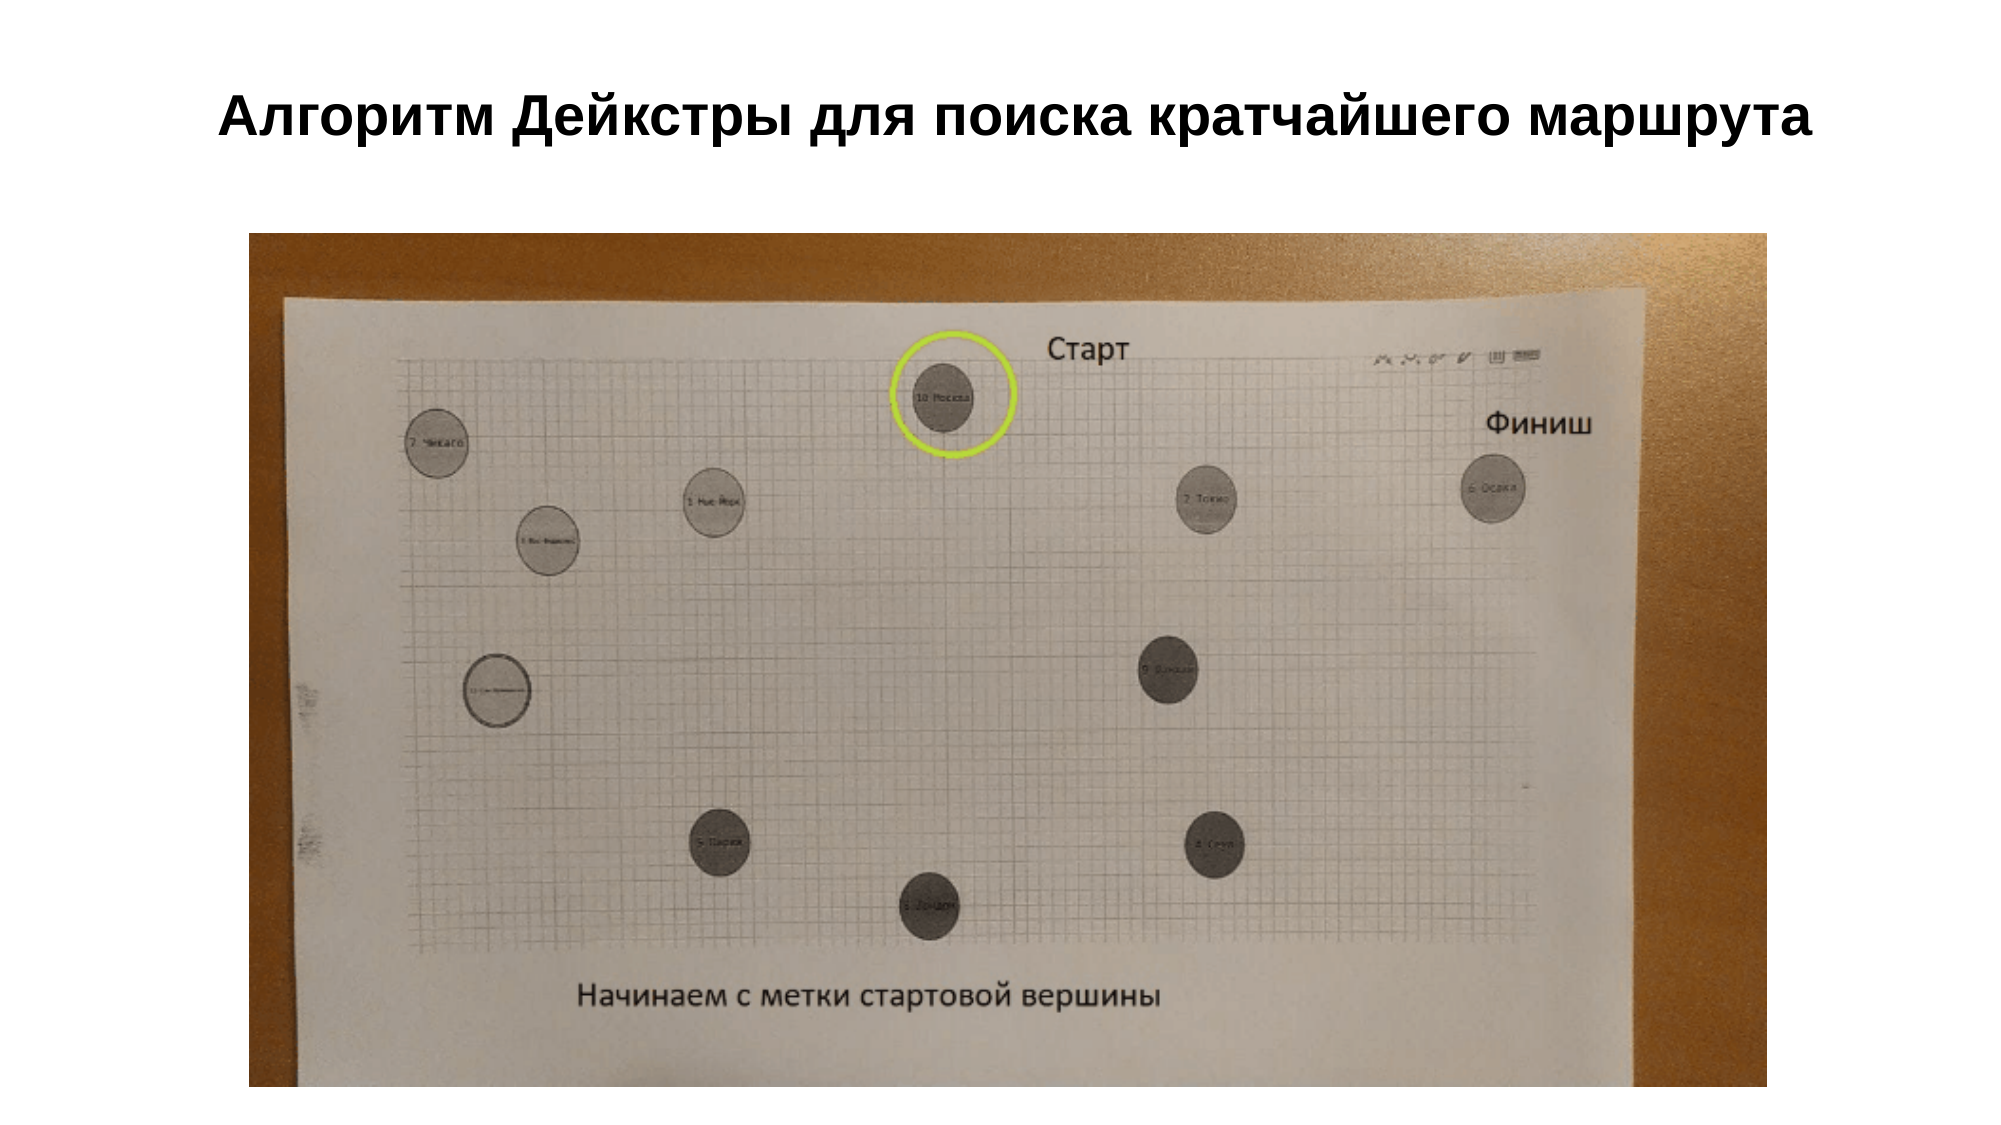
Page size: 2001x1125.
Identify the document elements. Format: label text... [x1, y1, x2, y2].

picture [249, 232, 1767, 1087]
title Алгоритм Дейкстры для поиска кратчайшего маршрута [169, 59, 1863, 173]
